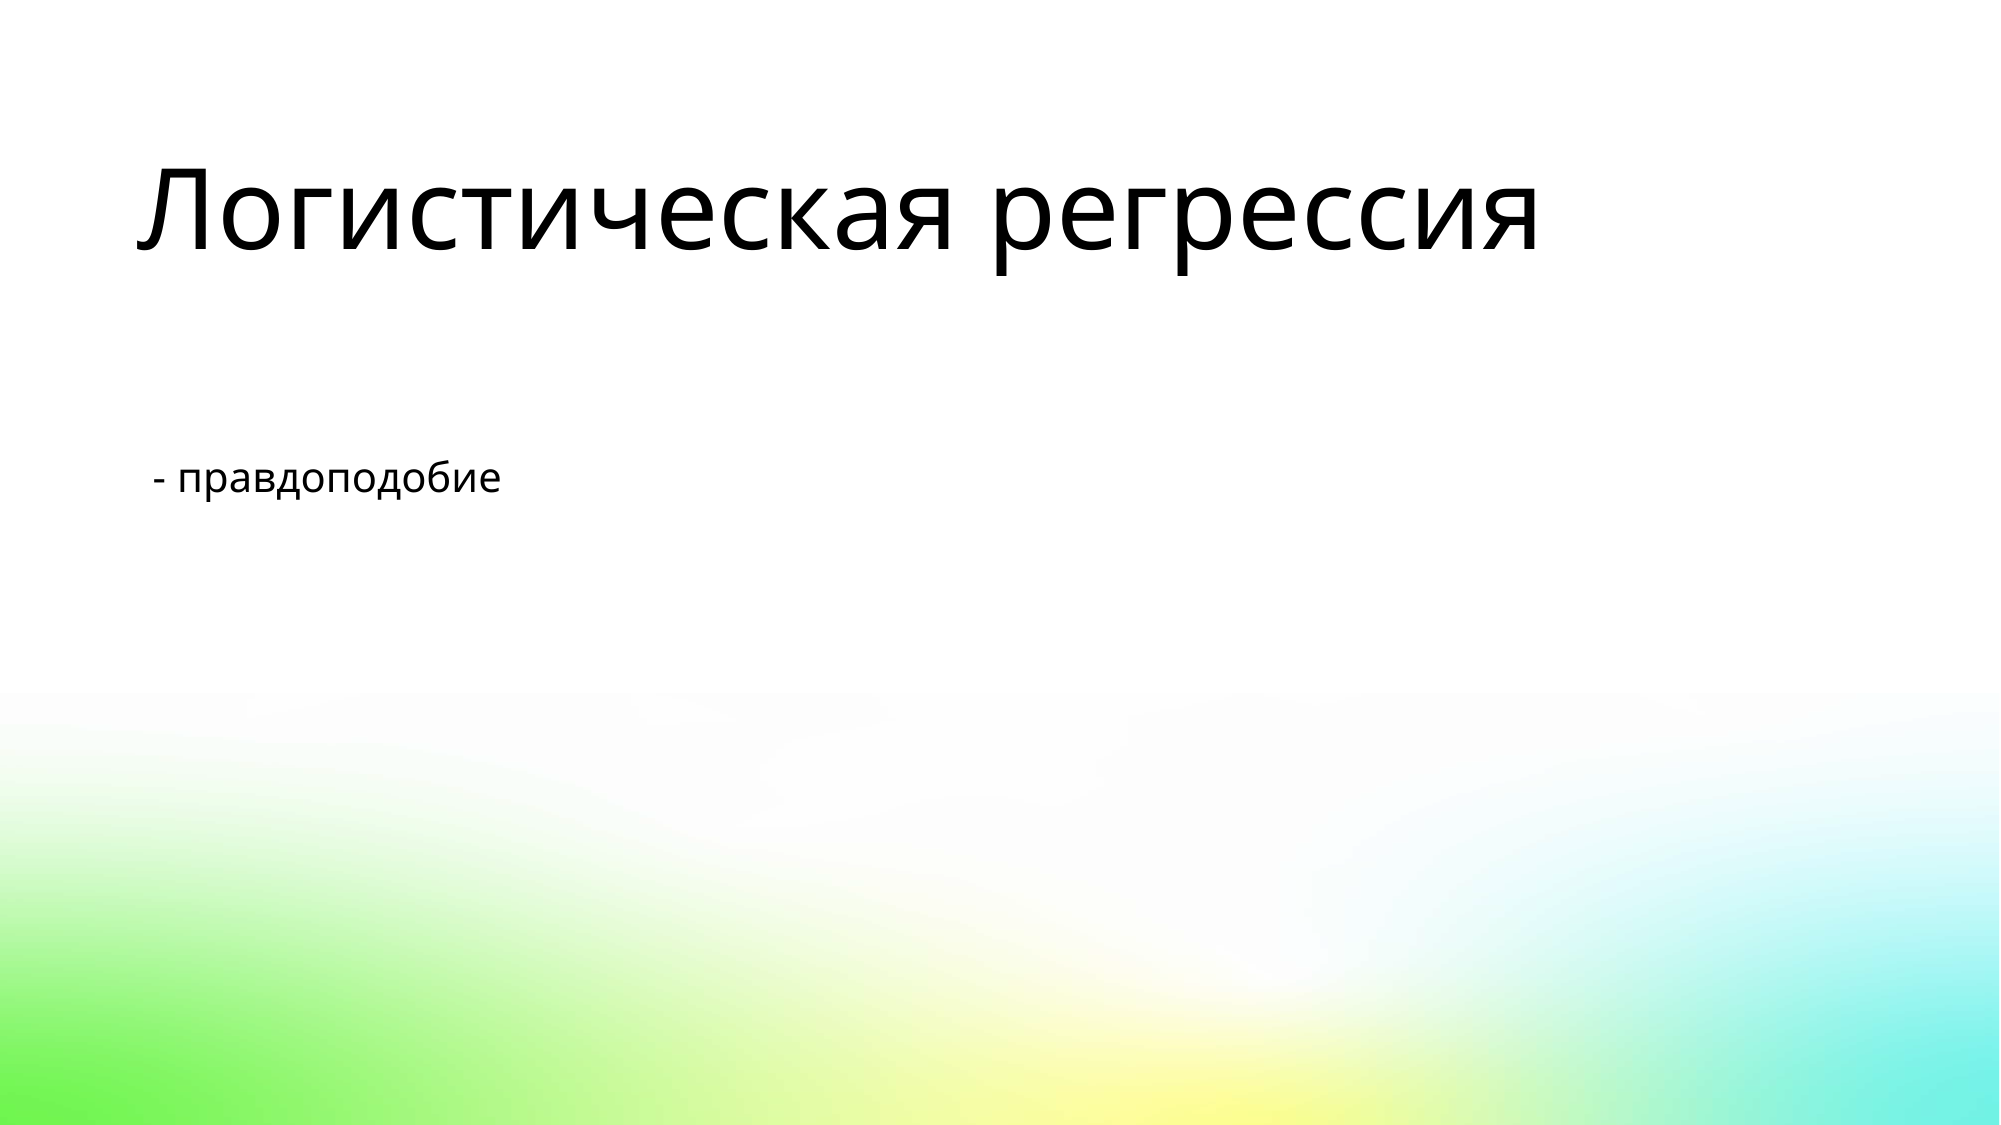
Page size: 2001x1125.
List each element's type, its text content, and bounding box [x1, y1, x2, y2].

text_box [116, 444, 1888, 1071]
text_box Логистическая регрессия [137, 137, 1827, 409]
picture [0, 693, 2000, 1125]
